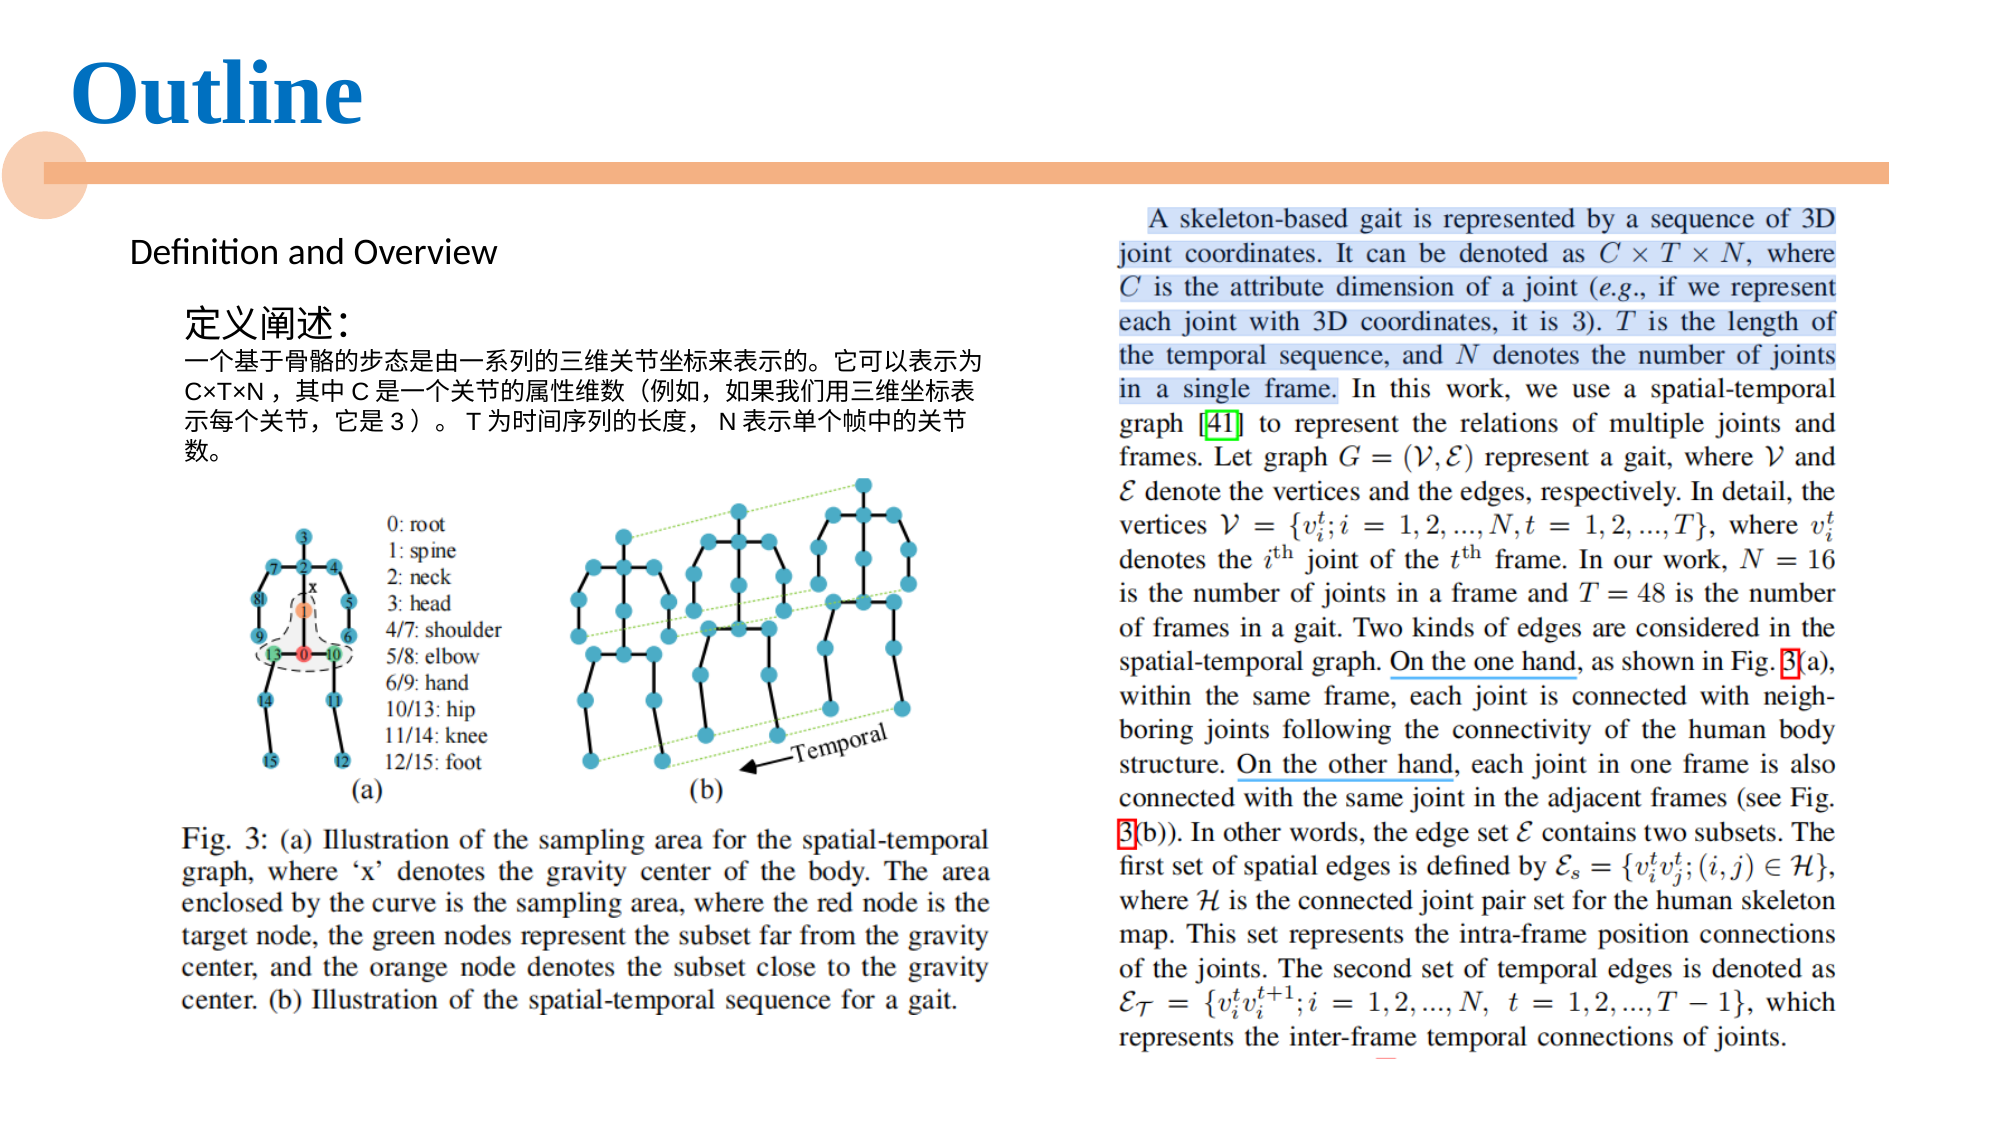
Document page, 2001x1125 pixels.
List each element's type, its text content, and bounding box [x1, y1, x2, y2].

text_box Definition and Overview [115, 219, 782, 279]
slide_number [1412, 1042, 1863, 1103]
picture [1108, 195, 1854, 1059]
text_box [0, 130, 89, 221]
text_box 定义阐述： 一个基于骨骼的步态是由一系列的三维关节坐标来表示的。它可以表示为C×T×N，其中C是一个关节的属性维数（例如，如果我们用三维坐标表示每个关节，它是3）。T为时间序列的长度，N表示单个帧中的关节数。 [169, 293, 1000, 466]
text_box [43, 161, 1890, 185]
picture [149, 466, 1000, 1015]
text_box Outline [54, 29, 2000, 151]
